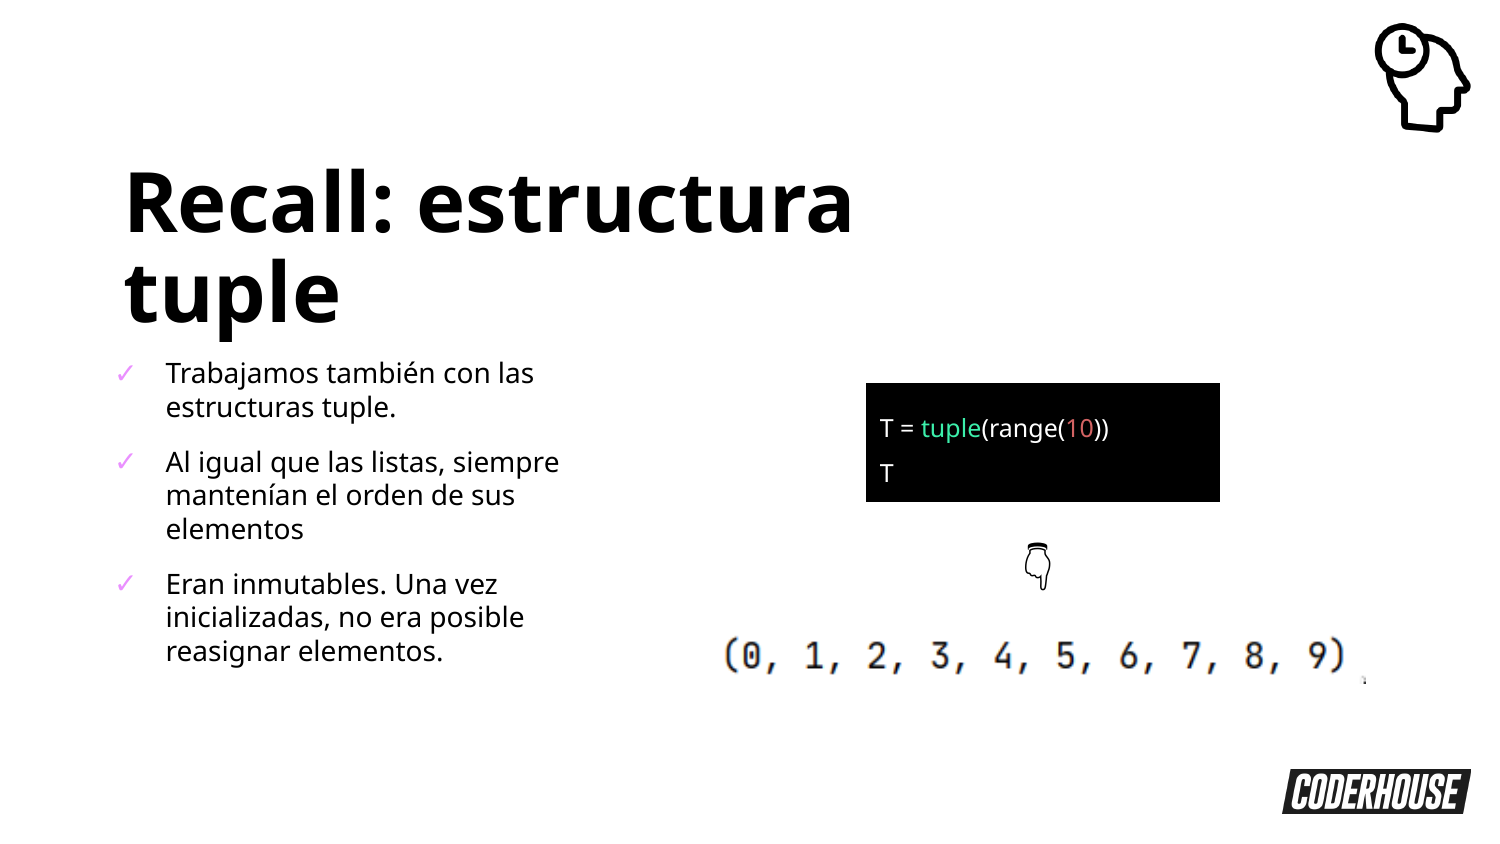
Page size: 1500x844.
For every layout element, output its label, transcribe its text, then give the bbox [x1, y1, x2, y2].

picture [720, 629, 1366, 685]
text_box T = tuple(range(10)) T [864, 382, 1222, 503]
picture [1365, 20, 1480, 135]
text_box 👉 [1003, 526, 1084, 621]
text_box Recall: estructura tuple [108, 145, 1084, 308]
picture [1281, 769, 1471, 814]
text_box Trabajamos también con las estructuras tuple. Al igual que las listas, siempre mantenían el orden de sus elementos Eran inmutables. Una vez inicializadas, no era posible reasignar elementos. [75, 340, 576, 683]
